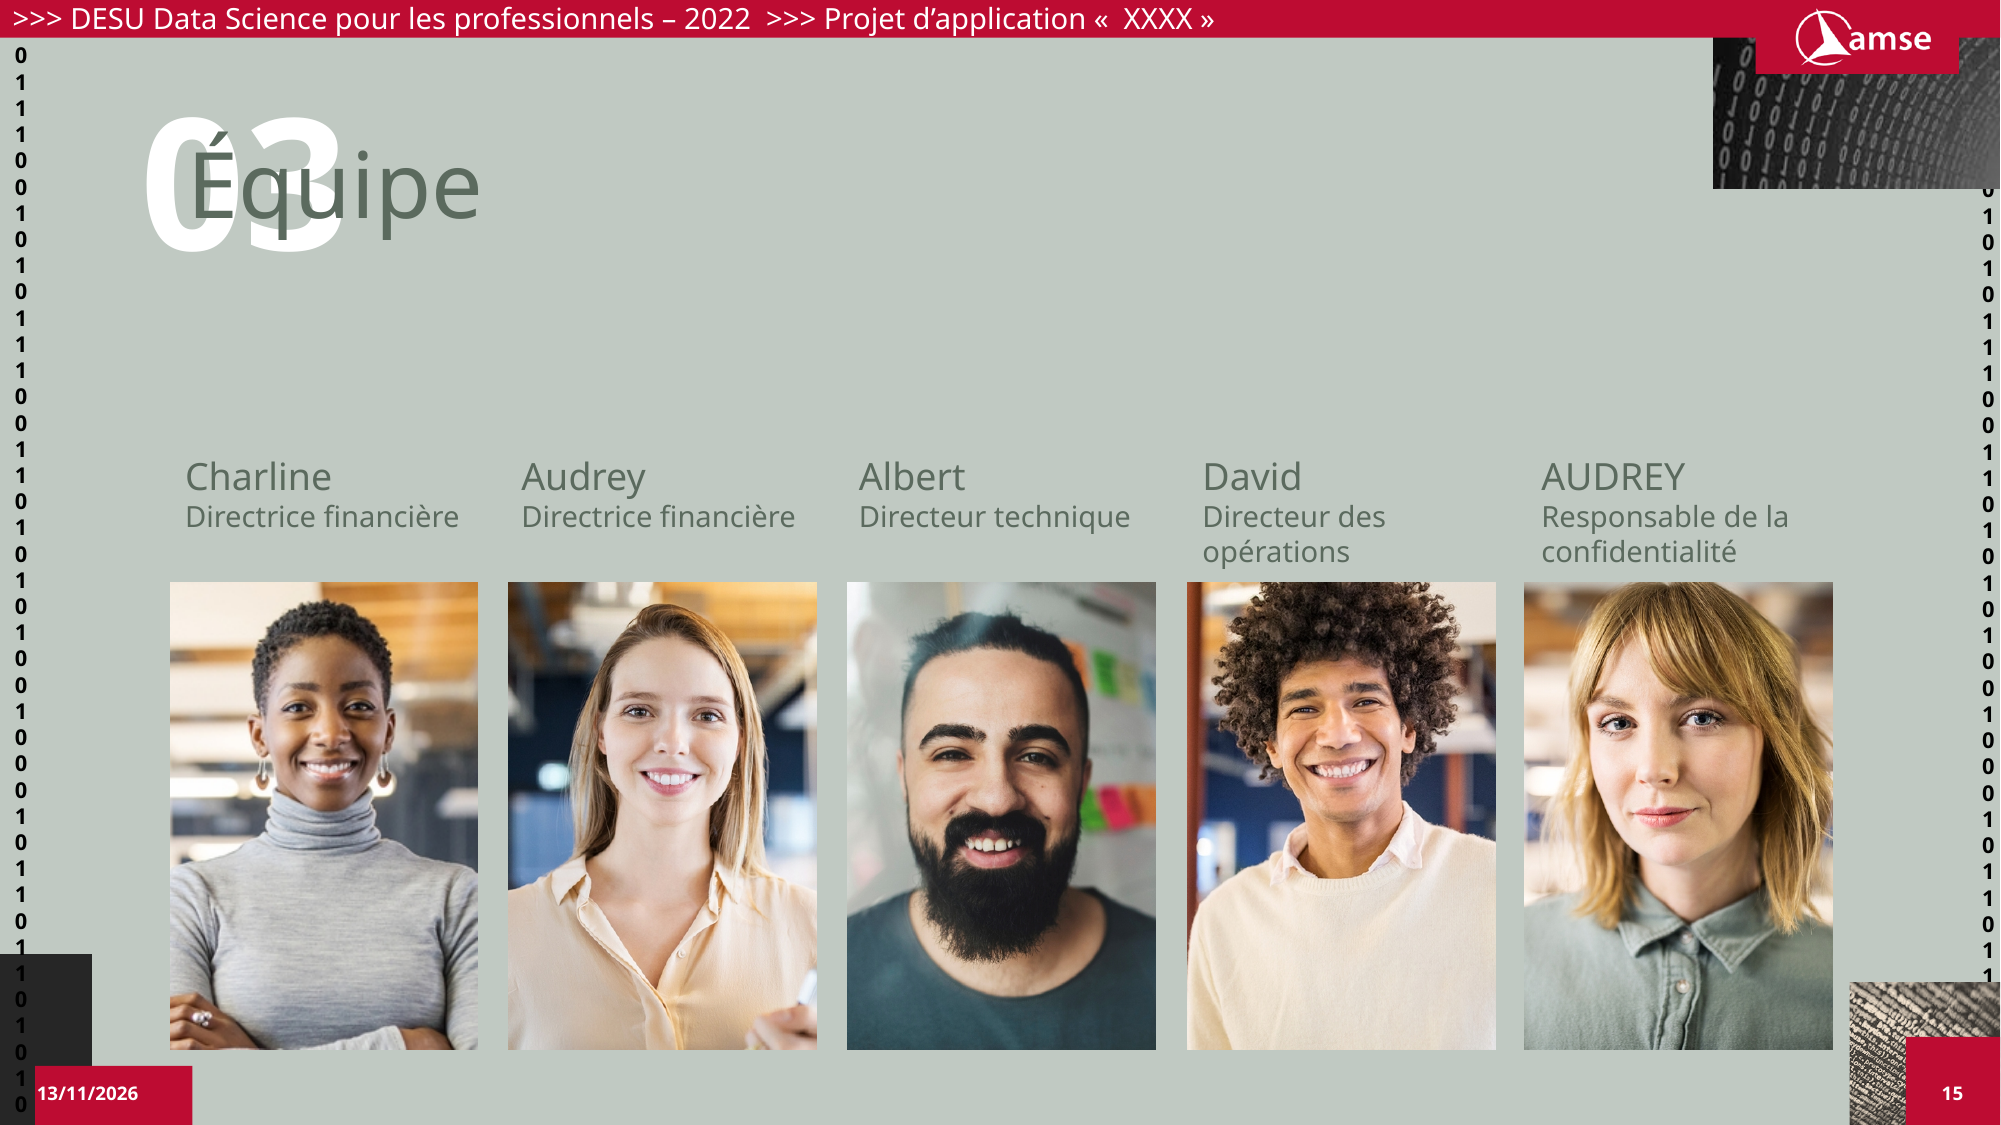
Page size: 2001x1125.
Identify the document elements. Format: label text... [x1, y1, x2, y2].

list Charline Directrice financière [170, 445, 477, 563]
title Équipe [172, 106, 1648, 272]
picture [169, 582, 478, 1050]
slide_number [21, 1064, 472, 1124]
picture [1755, 0, 1959, 74]
list Audrey Directrice financière [506, 445, 813, 563]
list David Directeur des opérations [1187, 445, 1494, 563]
picture [1187, 582, 1496, 1050]
list 03 [124, 84, 635, 304]
list AUDREY Responsable de la confidentialité [1526, 445, 1833, 563]
picture [1524, 582, 1833, 1050]
picture [847, 582, 1156, 1050]
picture [0, 954, 92, 1125]
slide_number 15 [1528, 1064, 1979, 1124]
list Albert Directeur technique [843, 445, 1150, 563]
picture [508, 582, 817, 1050]
